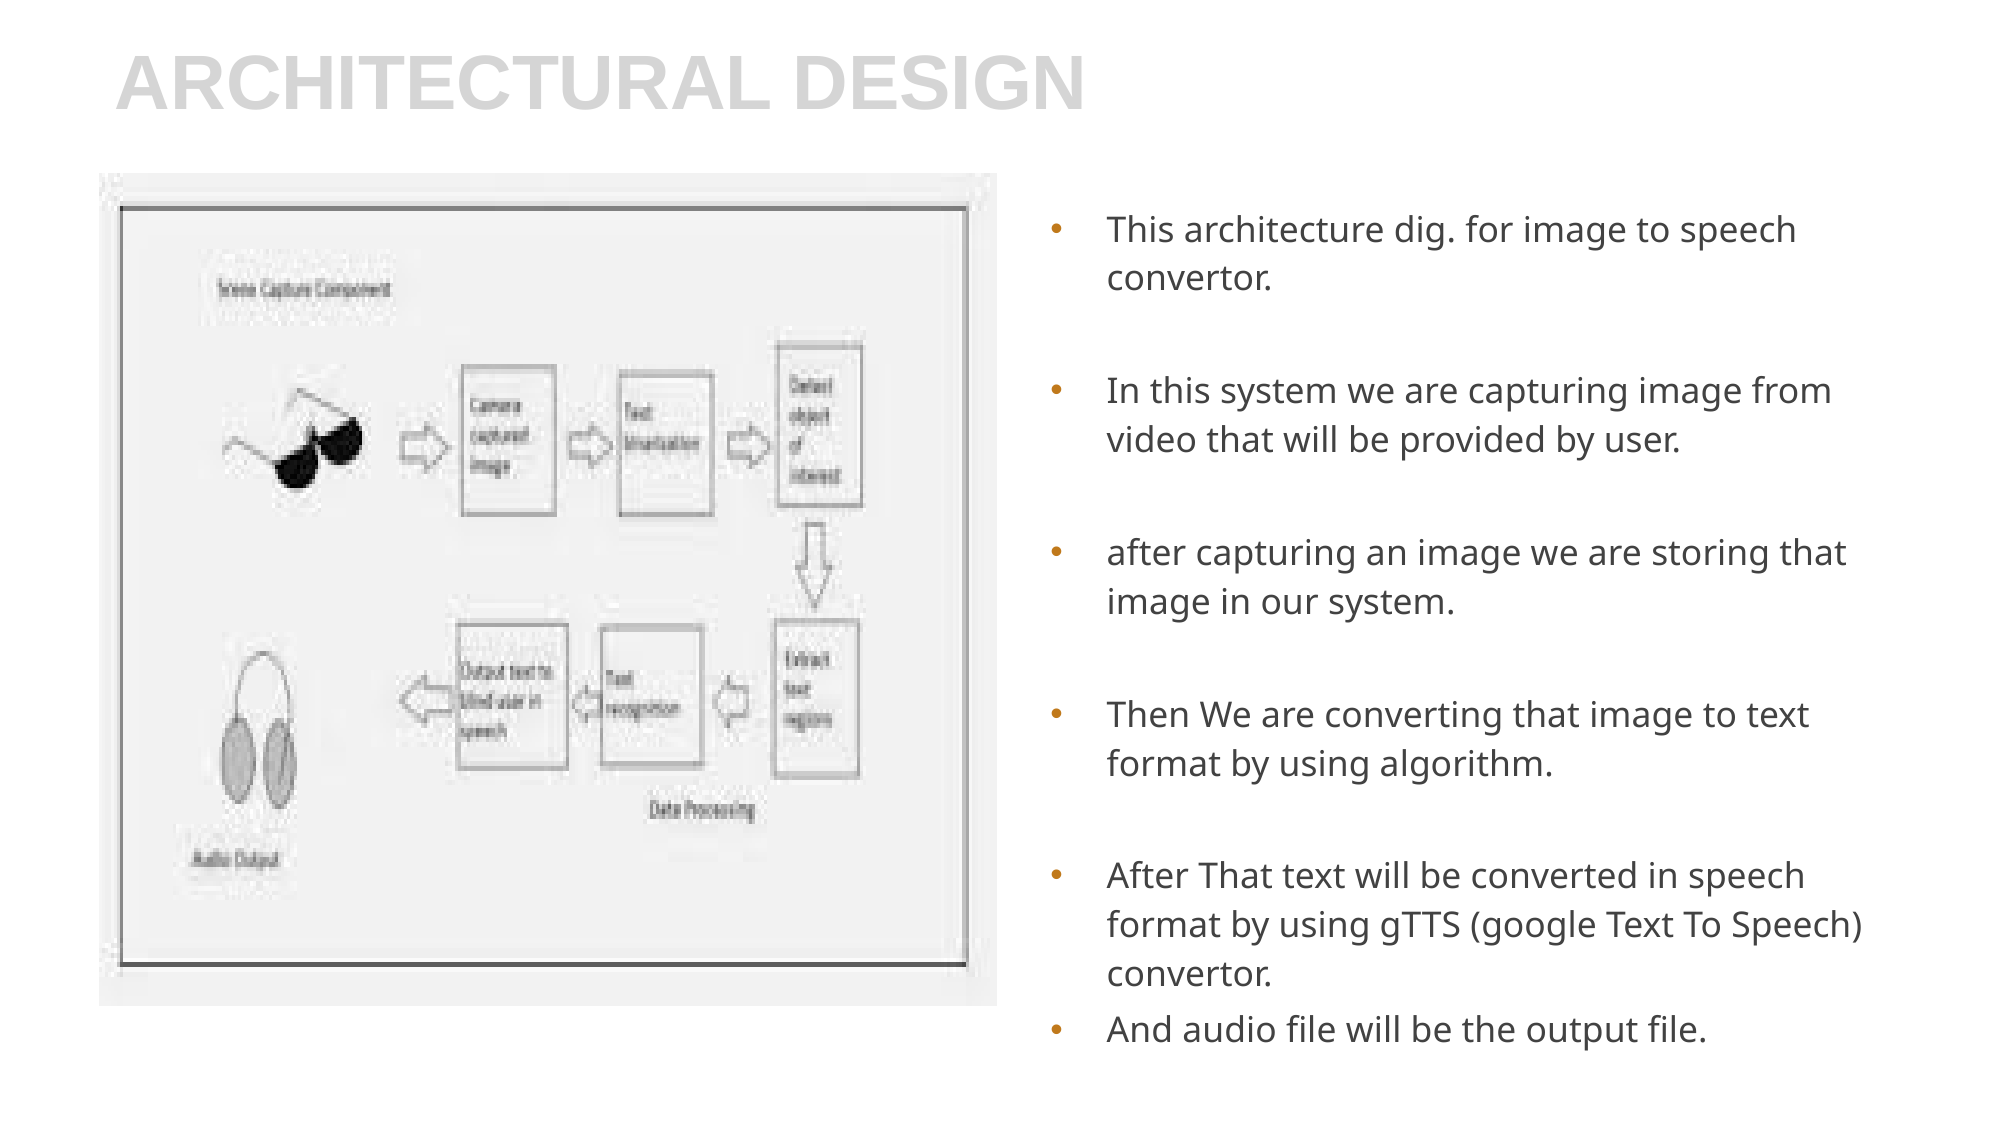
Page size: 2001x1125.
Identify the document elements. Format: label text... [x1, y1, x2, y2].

title ARCHITECTURAL DESIGN [99, 31, 1900, 127]
list This architecture dig. for image to speech convertor. In this system we are capturing image from video that will be provided by user. after capturing an image we are storing that image in our system. Then We are converting that image to text format by using algorithm. After That text will be converted in speech format by using gTTS (google Text To Speech) convertor. And audio file will be the output file. [1016, 192, 1900, 1099]
picture [99, 172, 997, 1006]
